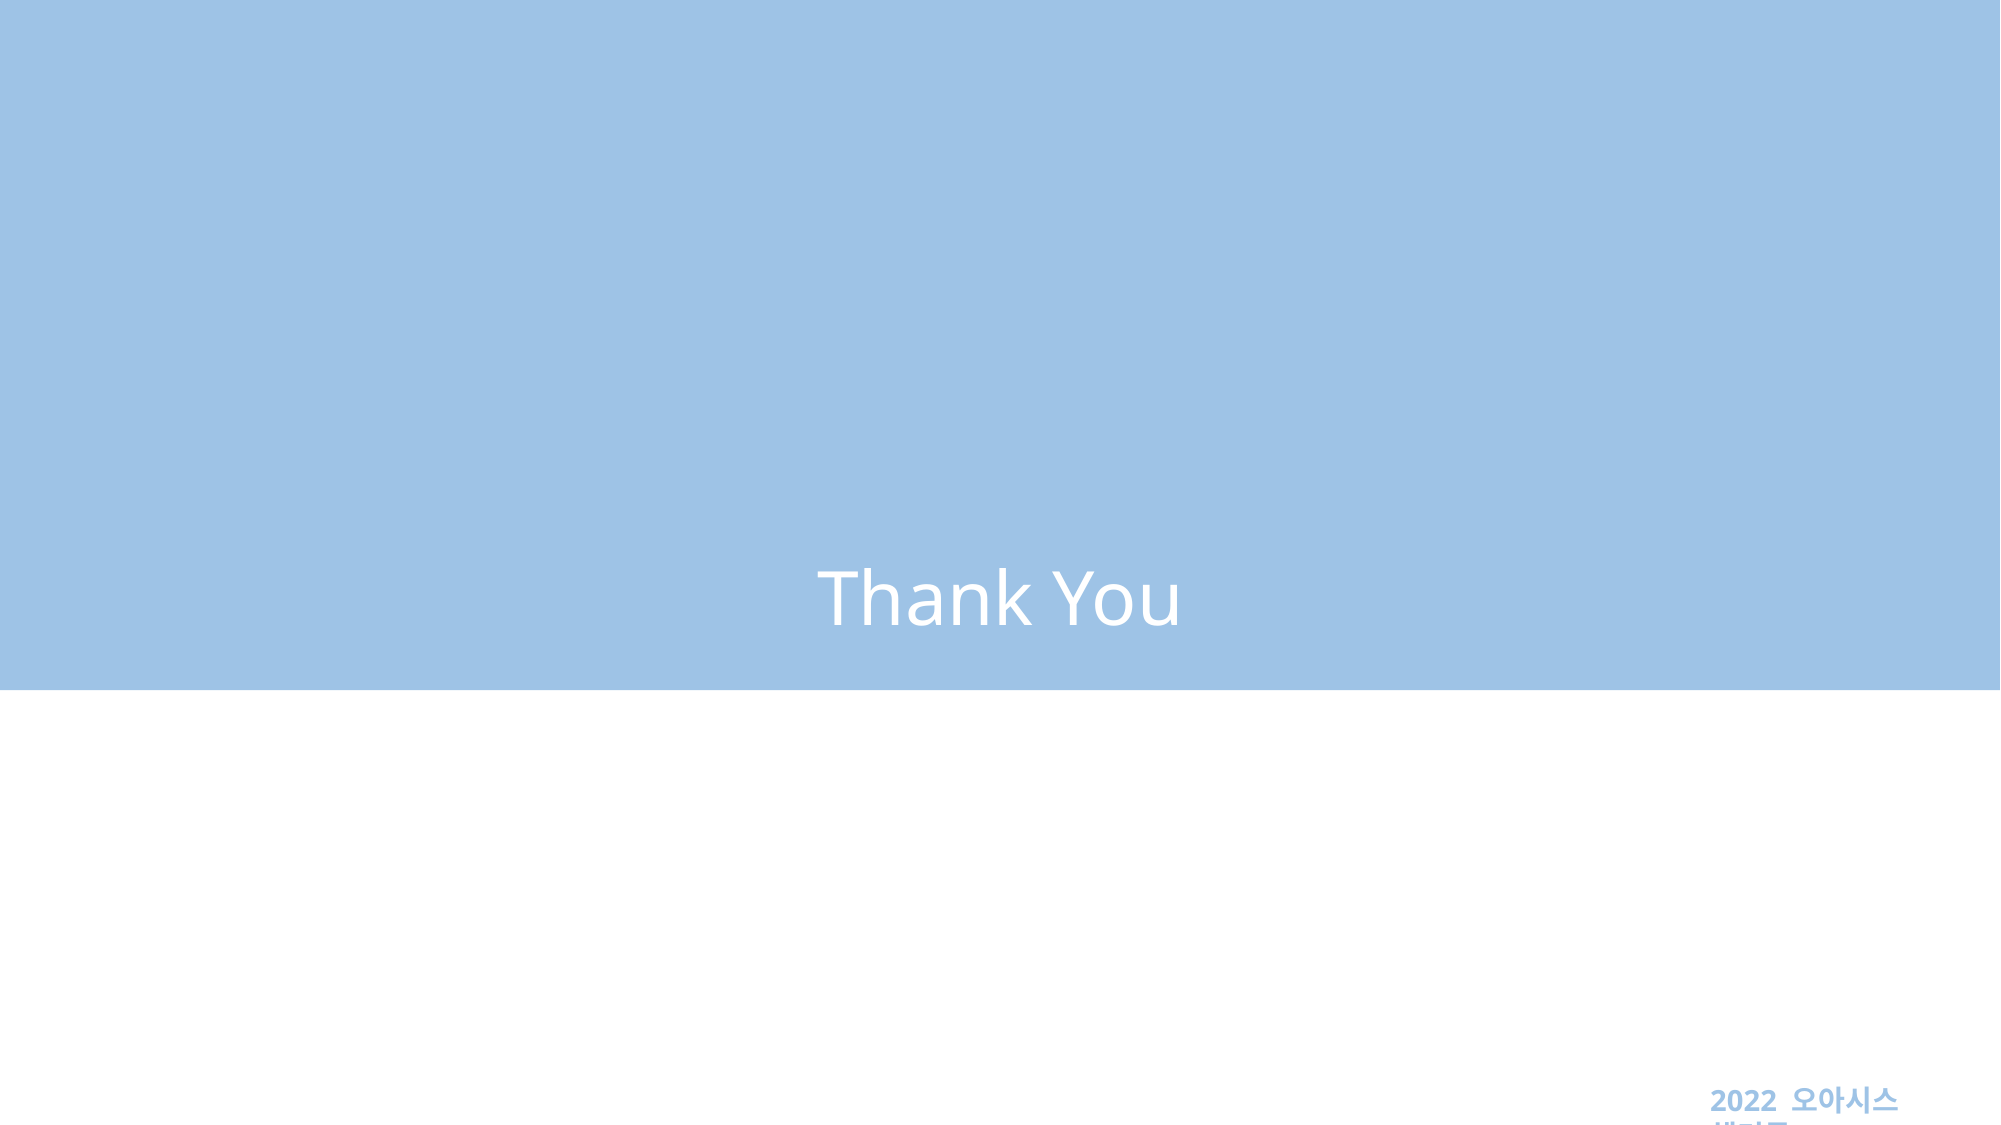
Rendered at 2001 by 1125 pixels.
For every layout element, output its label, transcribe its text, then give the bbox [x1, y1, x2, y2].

text_box 2022 오아시스 해커톤 [1695, 1074, 2000, 1125]
text_box [0, 0, 2000, 691]
text_box Thank You [602, 525, 1399, 649]
